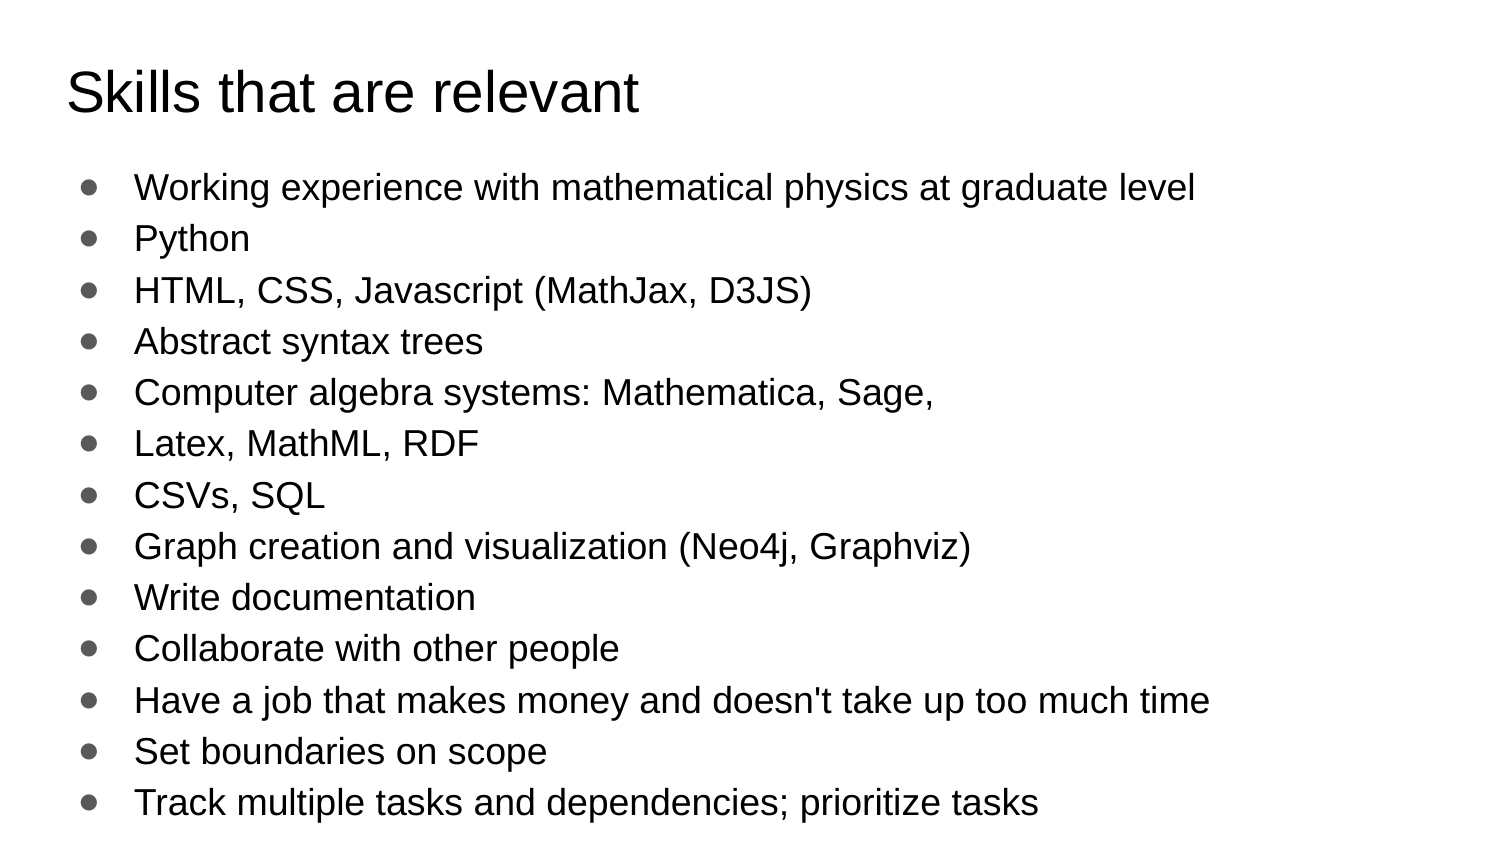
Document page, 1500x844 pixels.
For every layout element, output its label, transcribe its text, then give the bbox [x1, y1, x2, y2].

title Skills that are relevant [51, 39, 1449, 134]
list Working experience with mathematical physics at graduate level Python HTML, CSS, Javascript (MathJax, D3JS) Abstract syntax trees Computer algebra systems: Mathematica, Sage, Latex, MathML, RDF CSVs, SQL Graph creation and visualization (Neo4j, Graphviz) Write documentation Collaborate with other people Have a job that makes money and doesn't take up too much time Set boundaries on scope Track multiple tasks and dependencies; prioritize tasks [44, 141, 1442, 817]
